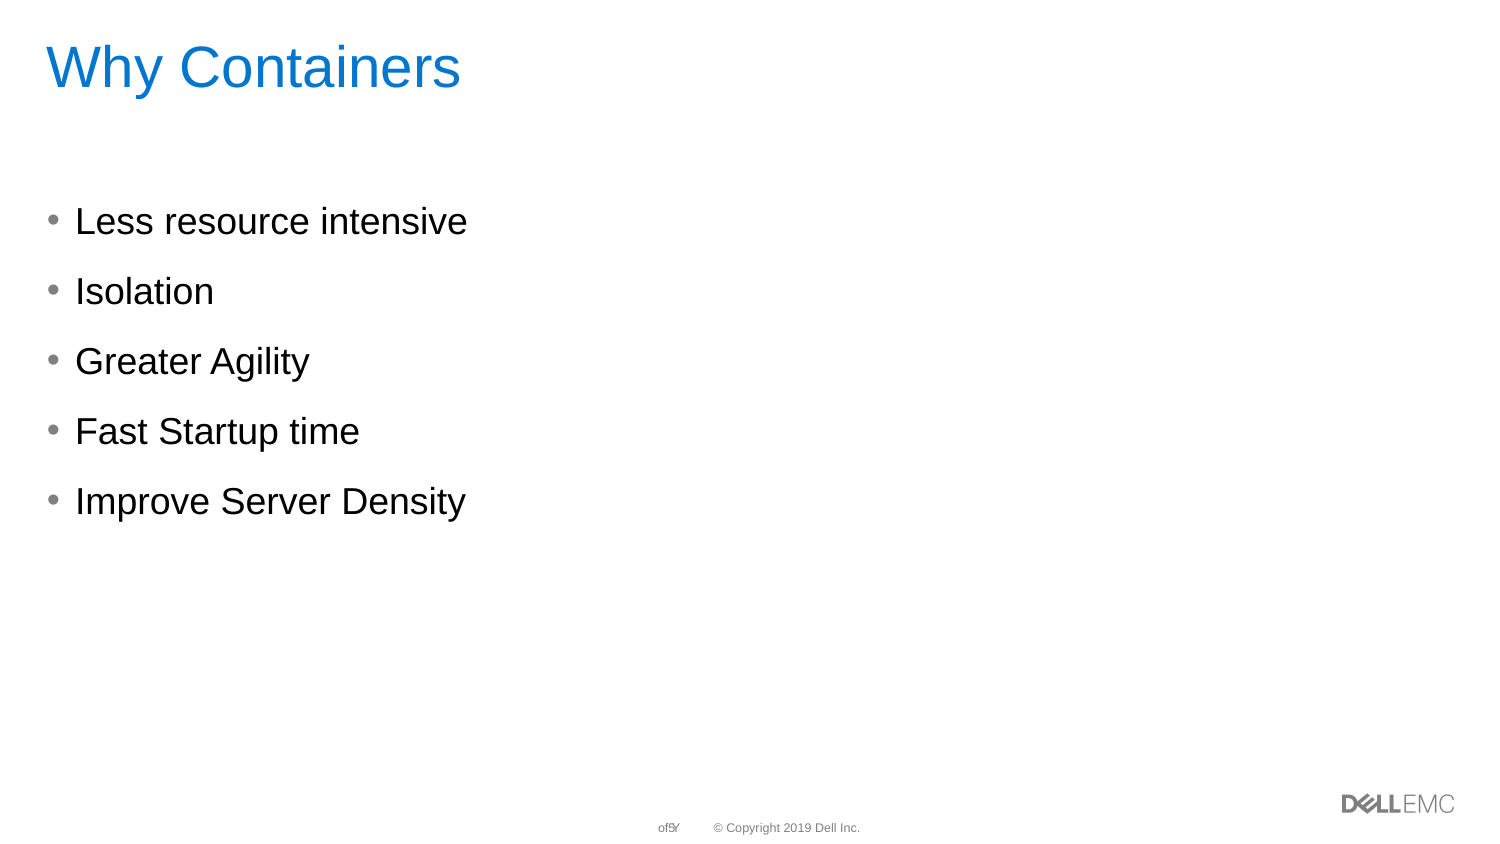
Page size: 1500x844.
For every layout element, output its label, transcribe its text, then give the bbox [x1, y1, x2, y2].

picture [1342, 793, 1454, 814]
title Why Containers [46, 37, 1454, 102]
list Less resource intensive Isolation Greater Agility Fast Startup time Improve Server Density [46, 196, 1454, 741]
